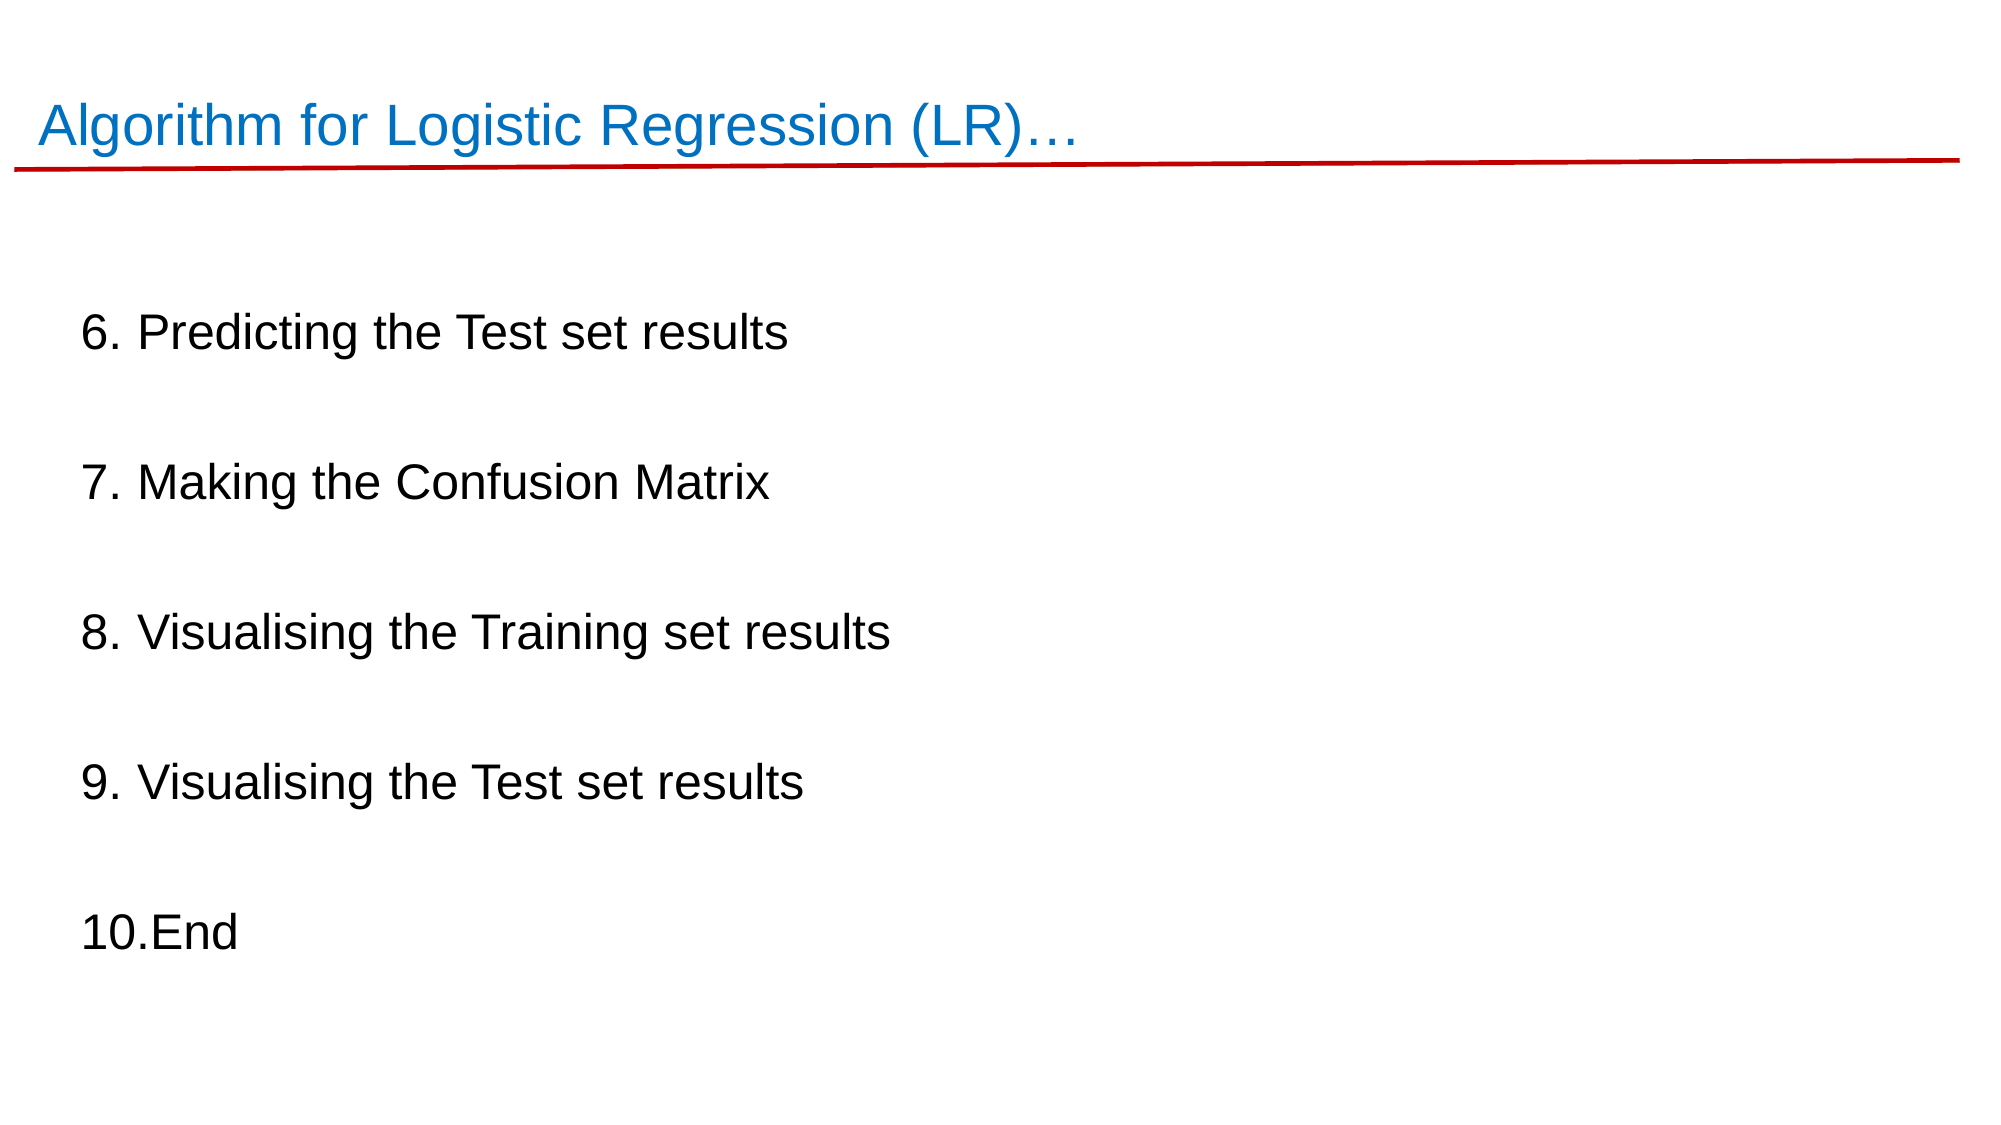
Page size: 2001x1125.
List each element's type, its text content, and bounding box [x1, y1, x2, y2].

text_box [14, 160, 1960, 170]
text_box Predicting the Test set results Making the Confusion Matrix Visualising the Training set results Visualising the Test set results End [65, 201, 1024, 1125]
text_box Algorithm for Logistic Regression (LR)… [23, 79, 1458, 160]
